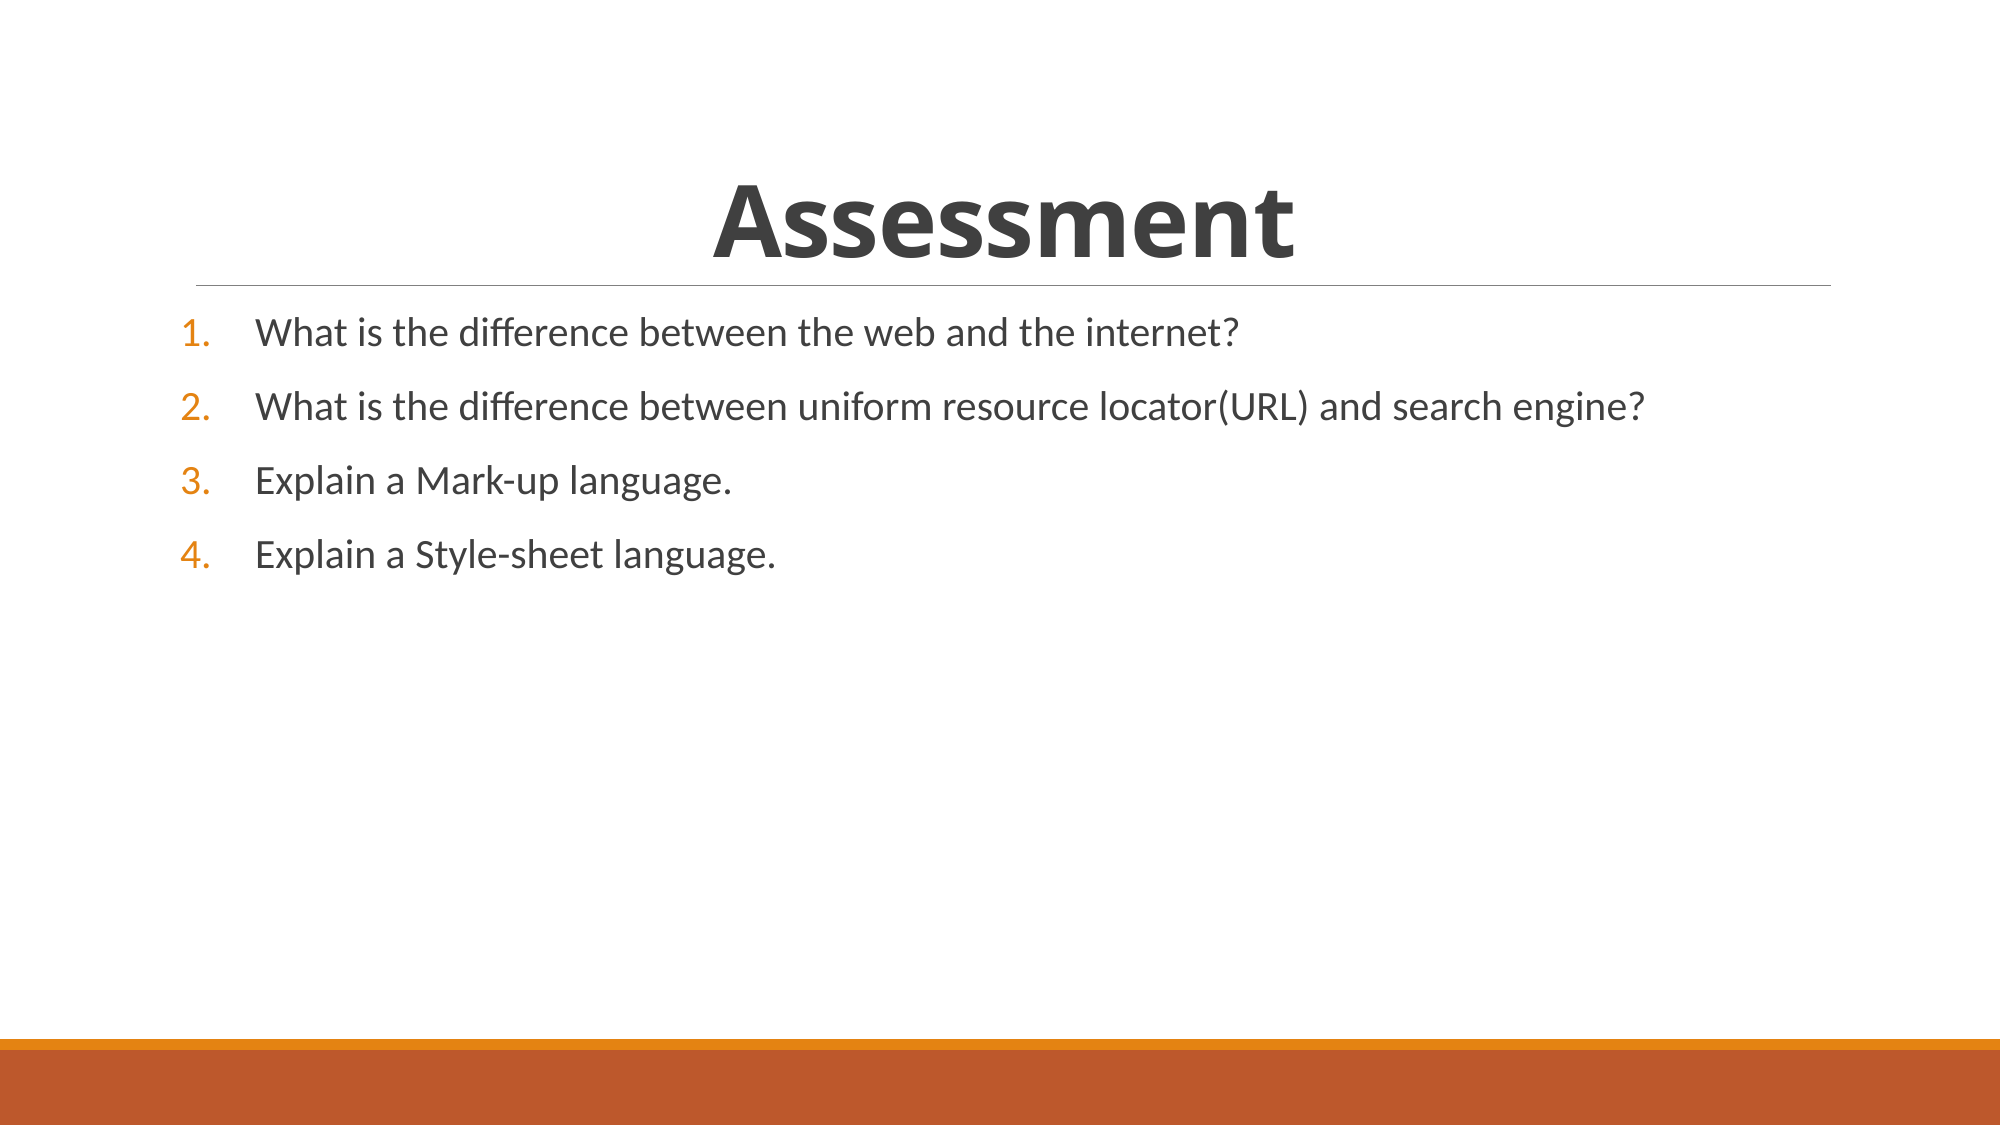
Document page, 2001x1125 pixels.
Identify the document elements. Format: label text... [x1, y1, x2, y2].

list What is the difference between the web and the internet? What is the difference between uniform resource locator(URL) and search engine? Explain a Mark-up language. Explain a Style-sheet language. [180, 302, 1830, 963]
title Assessment [180, 47, 1830, 285]
